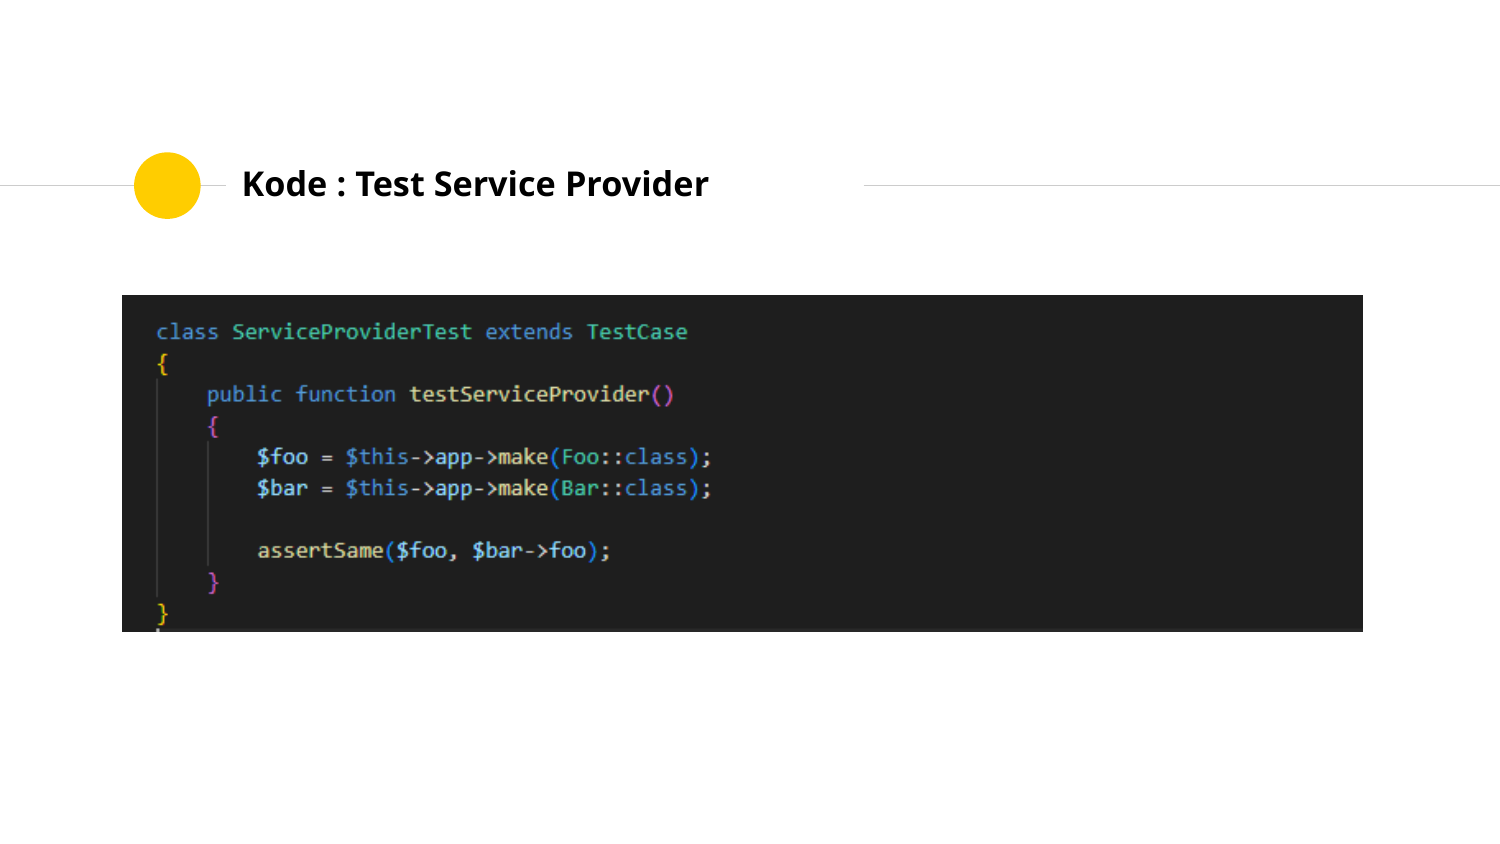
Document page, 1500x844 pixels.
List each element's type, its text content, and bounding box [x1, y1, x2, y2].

title Kode : Test Service Provider [226, 146, 863, 219]
picture [121, 294, 1363, 633]
